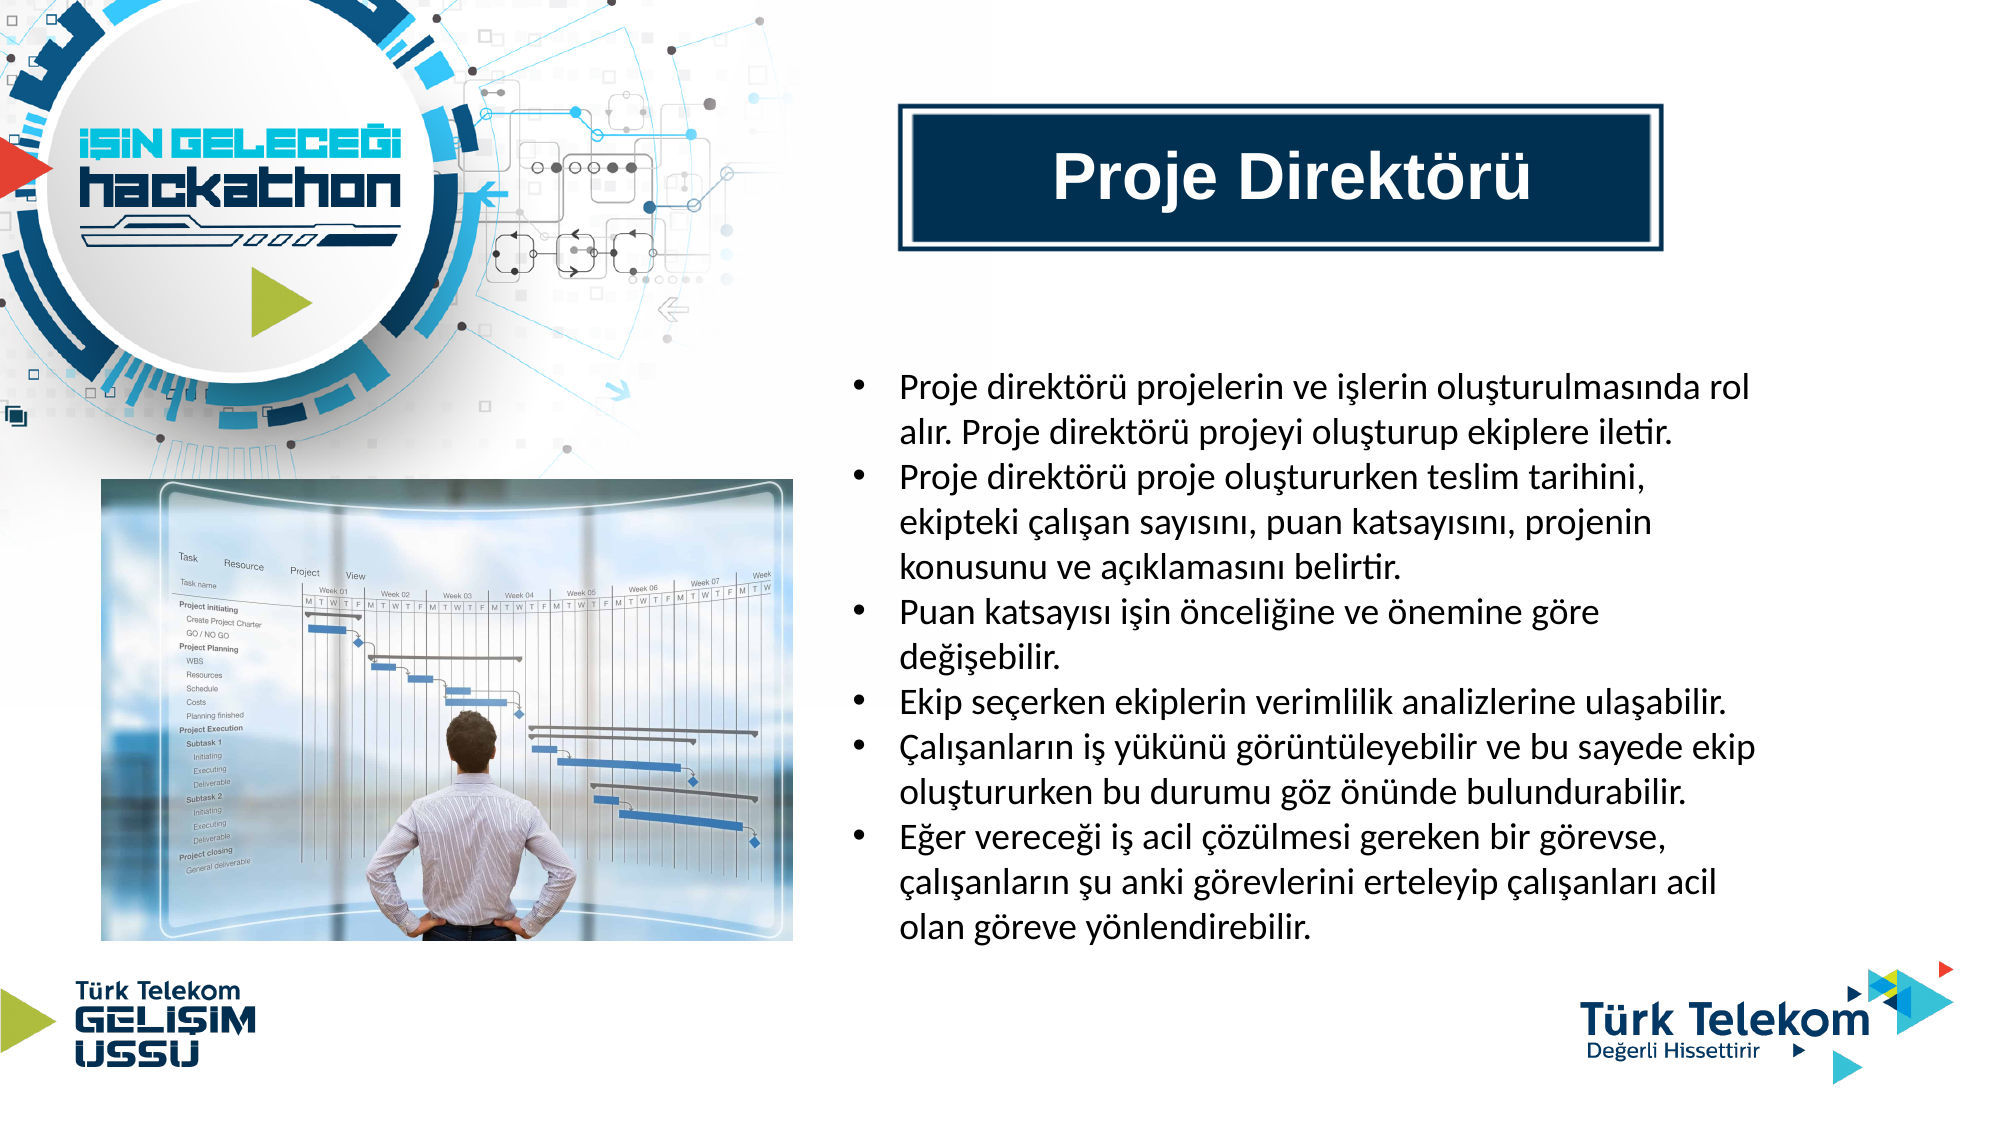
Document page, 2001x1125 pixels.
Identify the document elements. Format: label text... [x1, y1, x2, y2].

picture [0, 967, 281, 1077]
picture [1532, 940, 2000, 1102]
picture [0, 0, 1707, 941]
text_box Proje direktörü projelerin ve işlerin oluşturulmasında rol alır. Proje direktörü projeyi oluşturup ekiplere iletir. Proje direktörü proje oluştururken teslim tarihini, ekipteki çalışan sayısını, puan katsayısını, projenin konusunu ve açıklamasını belirtir. Puan katsayısı işin önceliğine ve önemine göre değişebilir. Ekip seçerken ekiplerin verimlilik analizlerine ulaşabilir. Çalışanların iş yükünü görüntüleyebilir ve bu sayede ekip oluştururken bu durumu göz önünde bulundurabilir. Eğer vereceği iş acil çözülmesi gereken bir görevse, çalışanların şu anki görevlerini erteleyip çalışanları acil olan göreve yönlendirebilir. [837, 354, 1784, 999]
